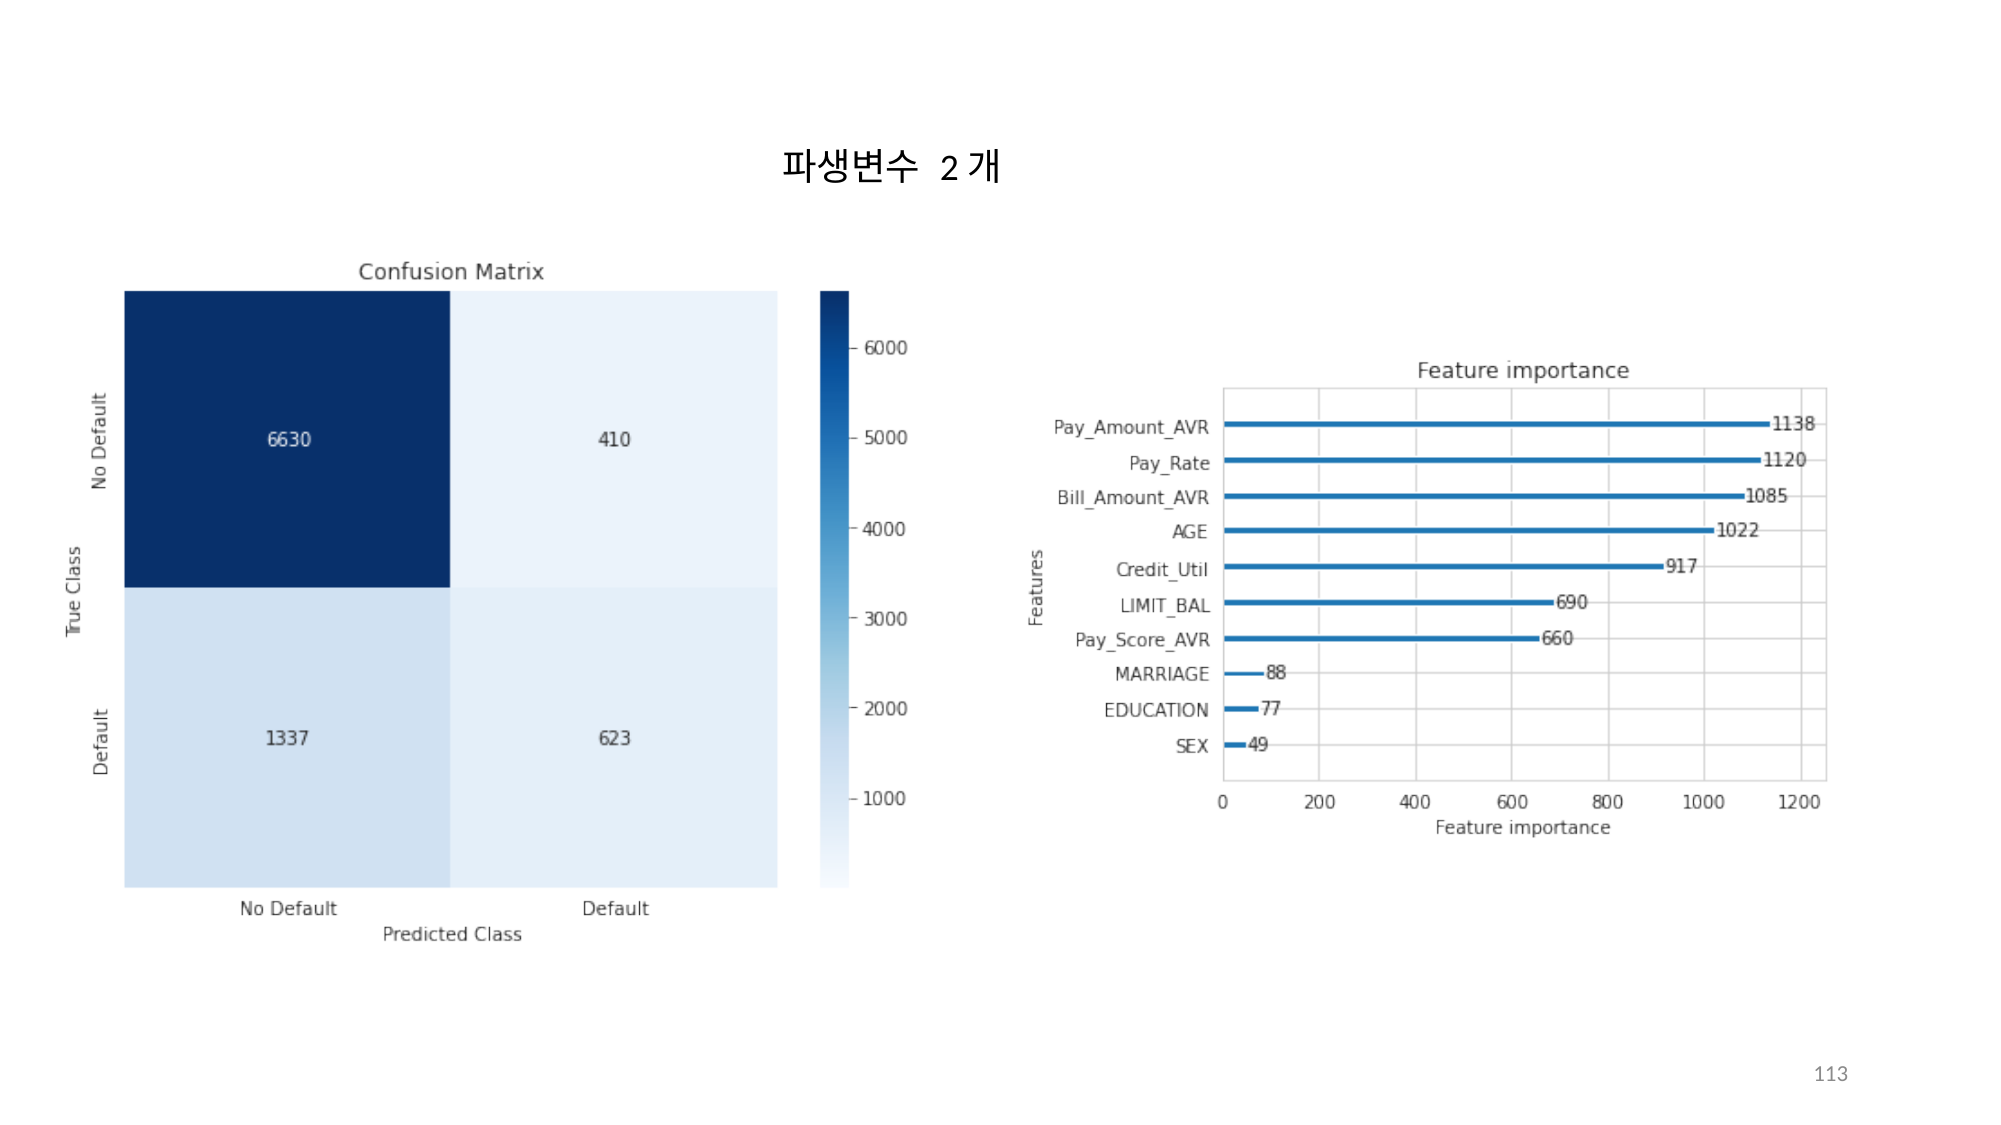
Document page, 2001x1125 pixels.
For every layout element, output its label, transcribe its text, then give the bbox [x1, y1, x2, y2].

text_box 파생변수 2개 [767, 135, 1017, 196]
picture [1015, 347, 1837, 849]
slide_number 112 [1413, 1042, 1864, 1103]
picture [55, 249, 921, 958]
